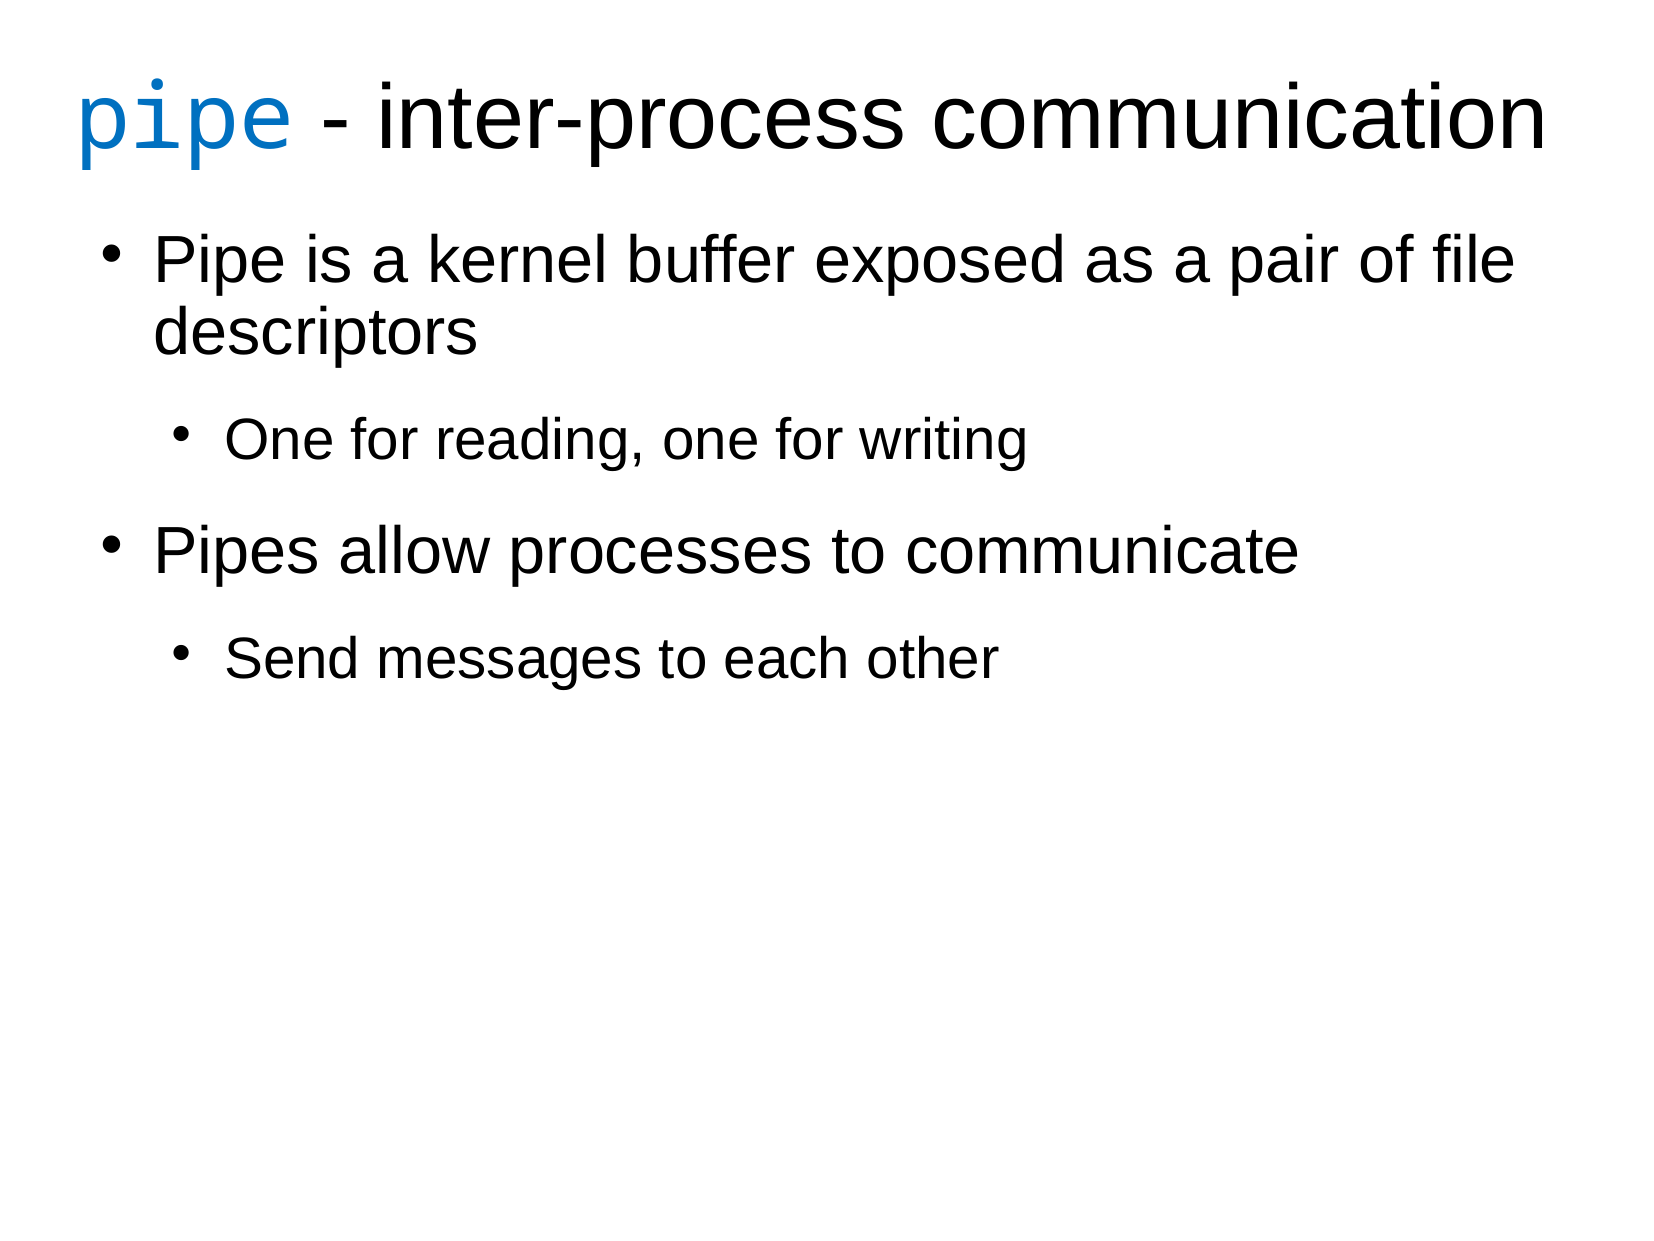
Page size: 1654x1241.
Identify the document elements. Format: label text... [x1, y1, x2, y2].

list Pipe is a kernel buffer exposed as a pair of file descriptors One for reading, one for writing Pipes allow processes to communicate Send messages to each other [82, 225, 1571, 1163]
title pipe - inter-process communication [75, 11, 1571, 225]
